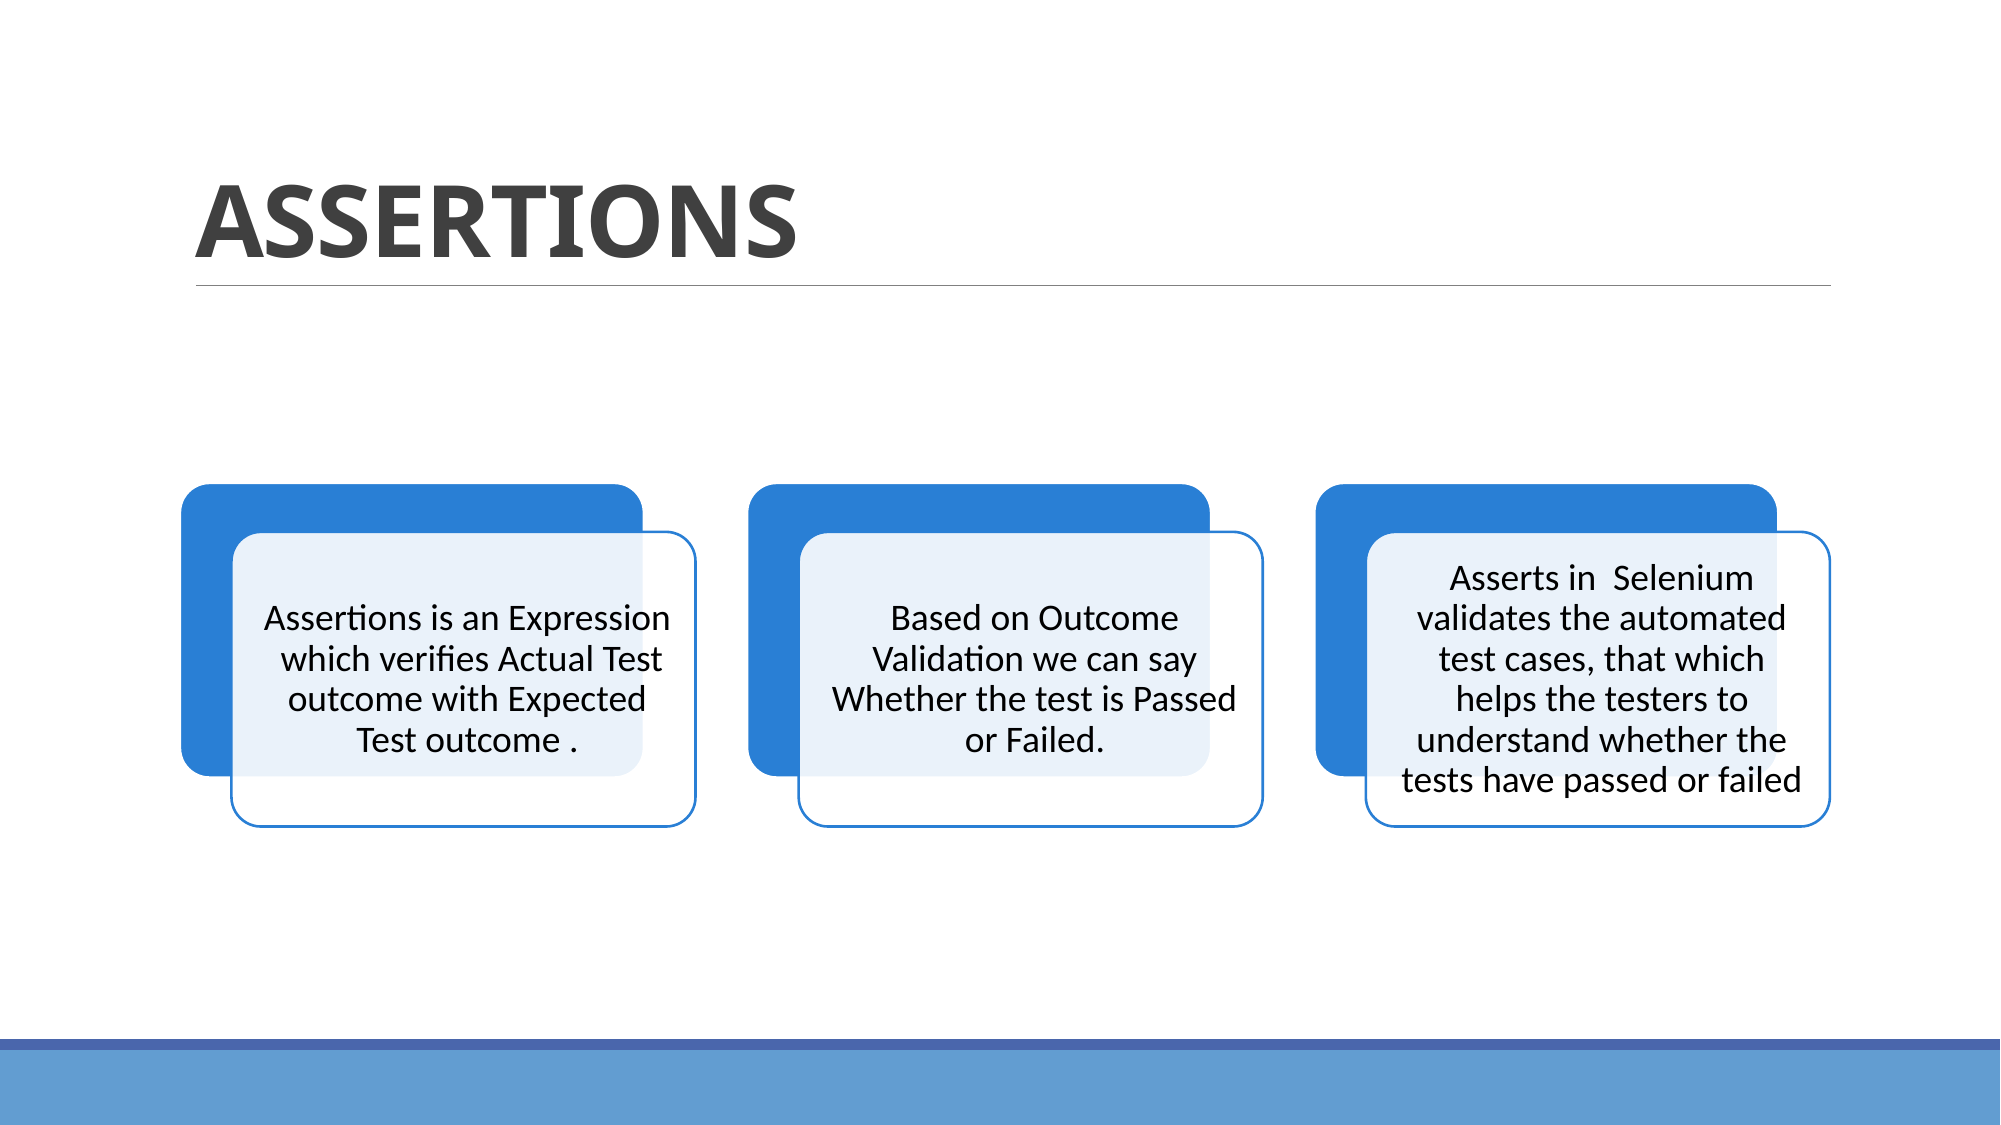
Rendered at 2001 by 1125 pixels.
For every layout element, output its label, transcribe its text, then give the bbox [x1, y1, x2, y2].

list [179, 343, 1831, 966]
title ASSERTIONS [180, 47, 1830, 285]
